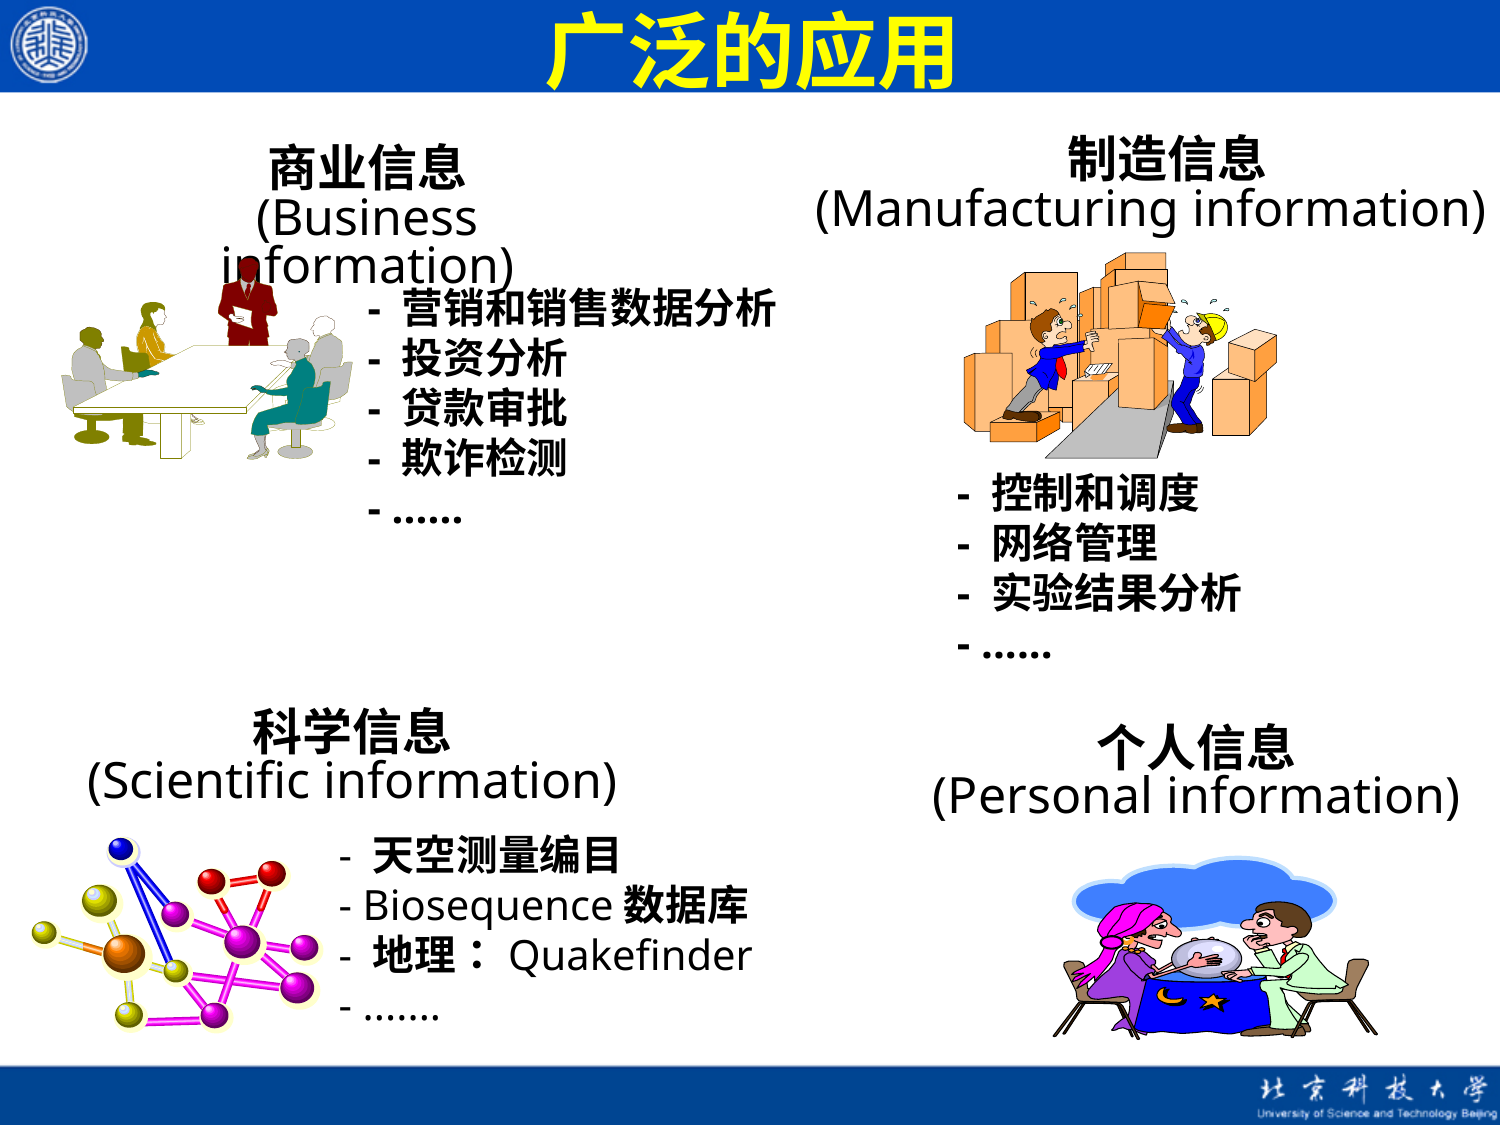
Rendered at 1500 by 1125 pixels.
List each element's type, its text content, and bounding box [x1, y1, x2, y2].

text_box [963, 252, 1279, 460]
text_box 制造信息 (Manufacturing information) [800, 131, 1500, 244]
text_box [30, 836, 324, 1035]
text_box 个人信息 (Personal information) [902, 720, 1491, 832]
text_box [1051, 854, 1380, 1041]
picture [0, 0, 1500, 1125]
text_box - 营销和销售数据分析 - 投资分析 - 贷款审批 - 欺诈检测 - ...... [352, 273, 824, 539]
text_box 商业信息 (Business information) [90, 140, 645, 273]
text_box - 控制和调度 - 网络管理 - 实验结果分析 - ...... [941, 459, 1475, 675]
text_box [60, 257, 353, 460]
text_box 科学信息 (Scientific information) [71, 704, 634, 816]
title 广泛的应用 [30, 0, 1475, 99]
text_box - 天空测量编目 - Biosequence数据库 - 地理：Quakefinder - ....... [323, 821, 861, 1037]
